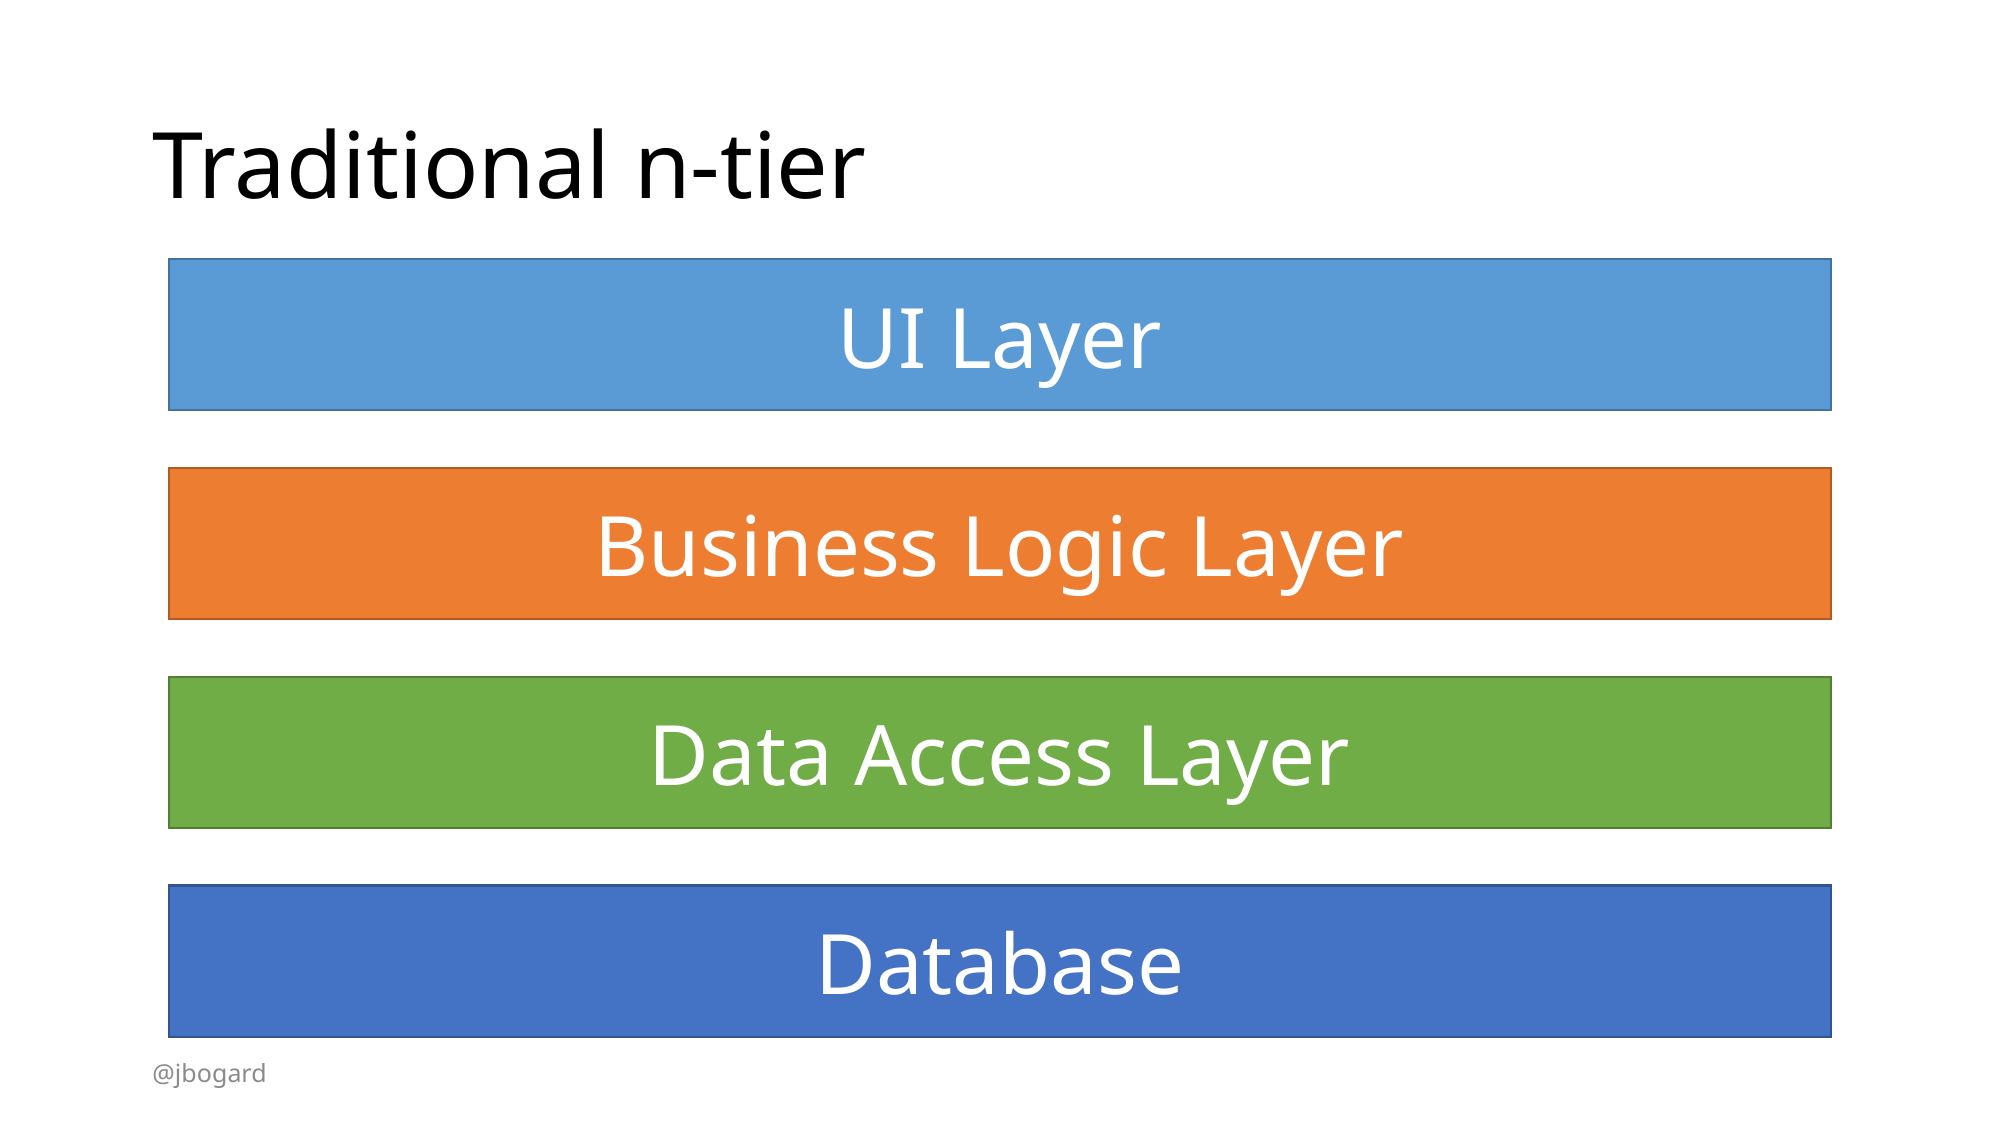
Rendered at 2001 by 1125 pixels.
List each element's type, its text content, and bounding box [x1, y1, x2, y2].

text_box UI Layer [168, 258, 1832, 411]
title Traditional n-tier [137, 59, 1863, 278]
slide_number @jbogard [137, 1042, 588, 1103]
text_box Business Logic Layer [168, 467, 1832, 620]
text_box Data Access Layer [168, 676, 1832, 829]
text_box Database [168, 884, 1832, 1038]
